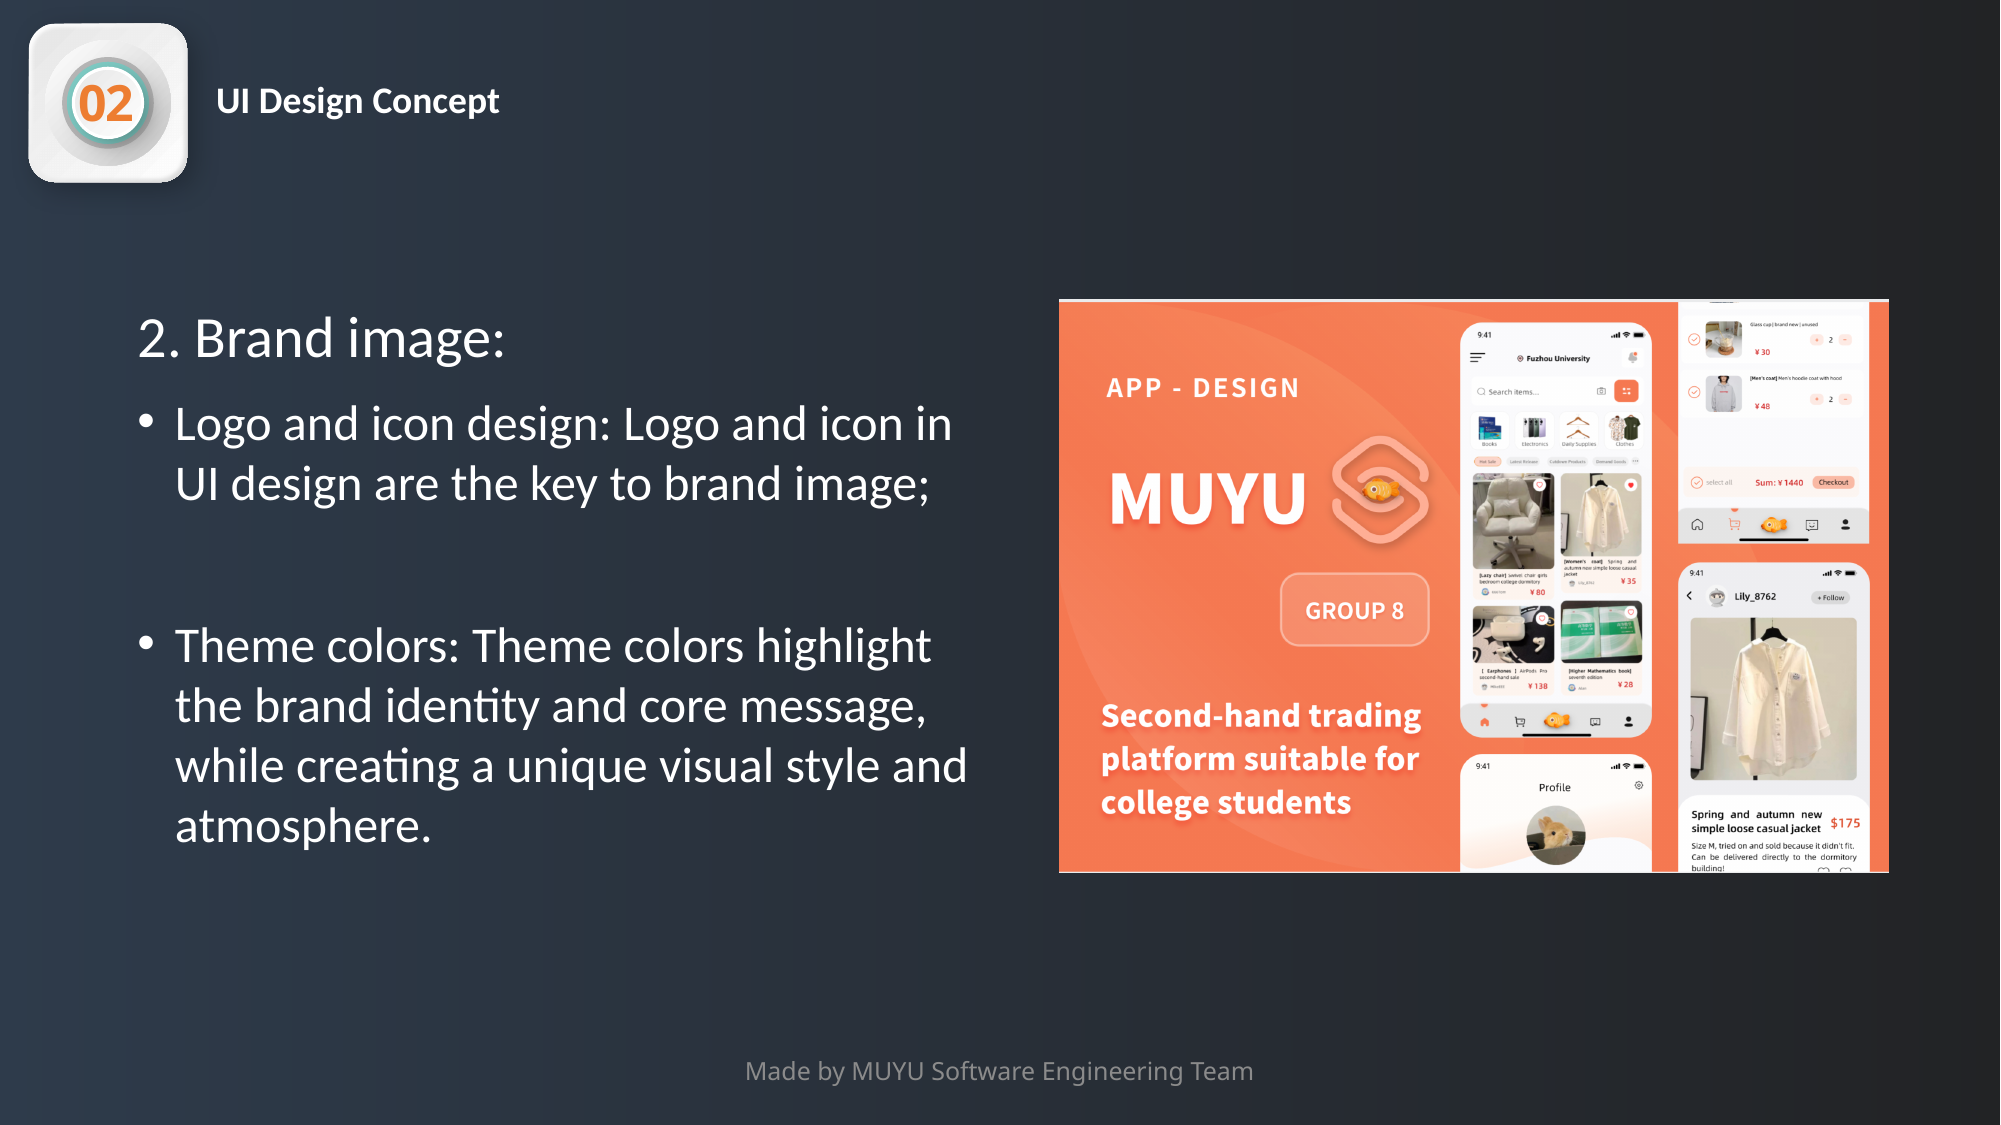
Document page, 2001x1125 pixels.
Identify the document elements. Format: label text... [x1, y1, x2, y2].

text_box UI Design Concept [211, 68, 570, 128]
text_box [28, 23, 188, 183]
picture [1059, 299, 1889, 873]
text_box 2. Brand image: Logo and icon design: Logo and icon in UI design are the key to brand image; Theme colors: Theme colors highlight the brand identity and core message, while creating a unique visual style and atmosphere. [122, 299, 1000, 909]
footer Made by MUYU Software Engineering Team [662, 1042, 1338, 1103]
